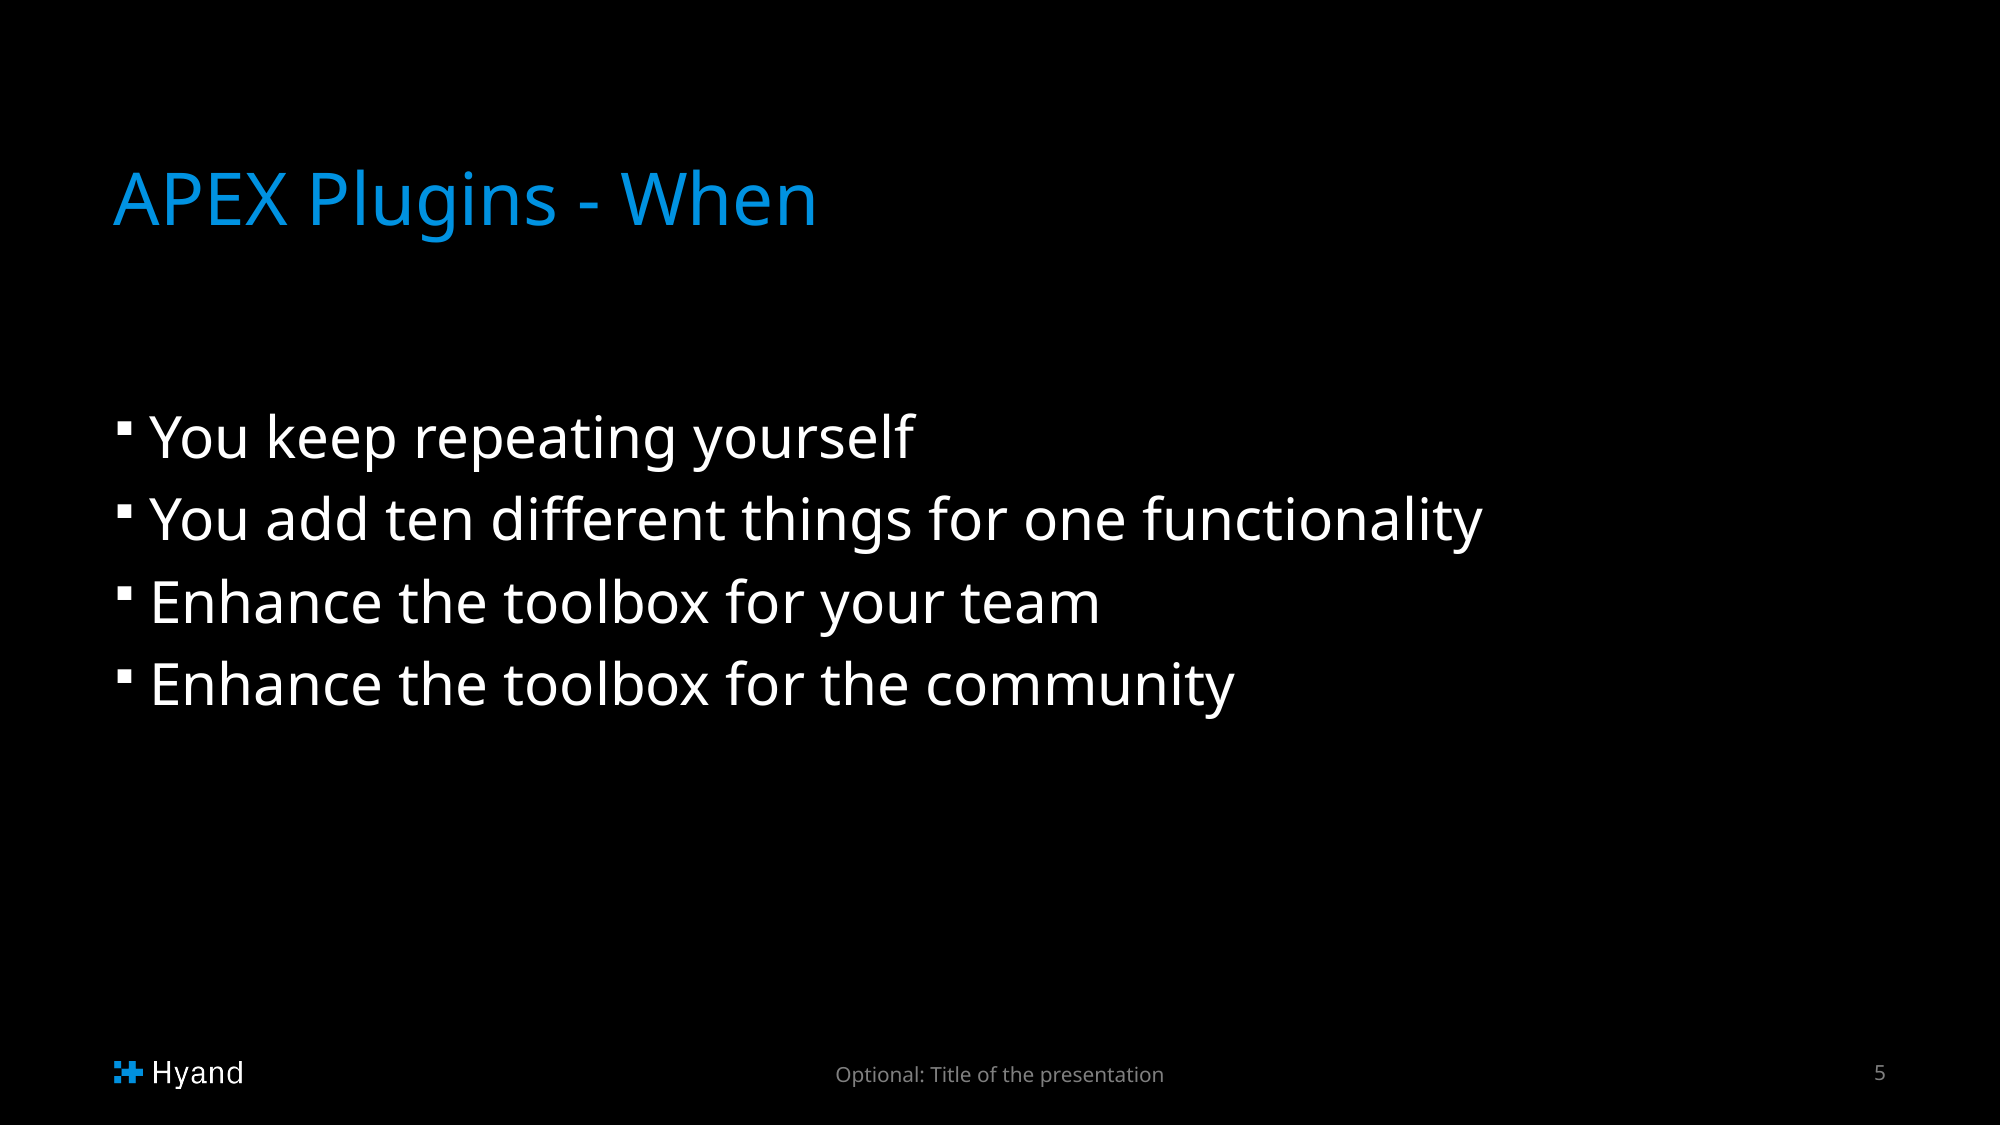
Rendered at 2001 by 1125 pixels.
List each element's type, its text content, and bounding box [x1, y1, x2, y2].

picture [114, 1061, 242, 1089]
title APEX Plugins - When [114, 152, 1886, 241]
footer Optional: Title of the presentation [409, 1061, 1591, 1087]
slide_number 5 [1781, 1061, 1886, 1087]
list You keep repeating yourself You add ten different things for one functionality Enhance the toolbox for your team Enhance the toolbox for the community [113, 399, 1886, 1006]
